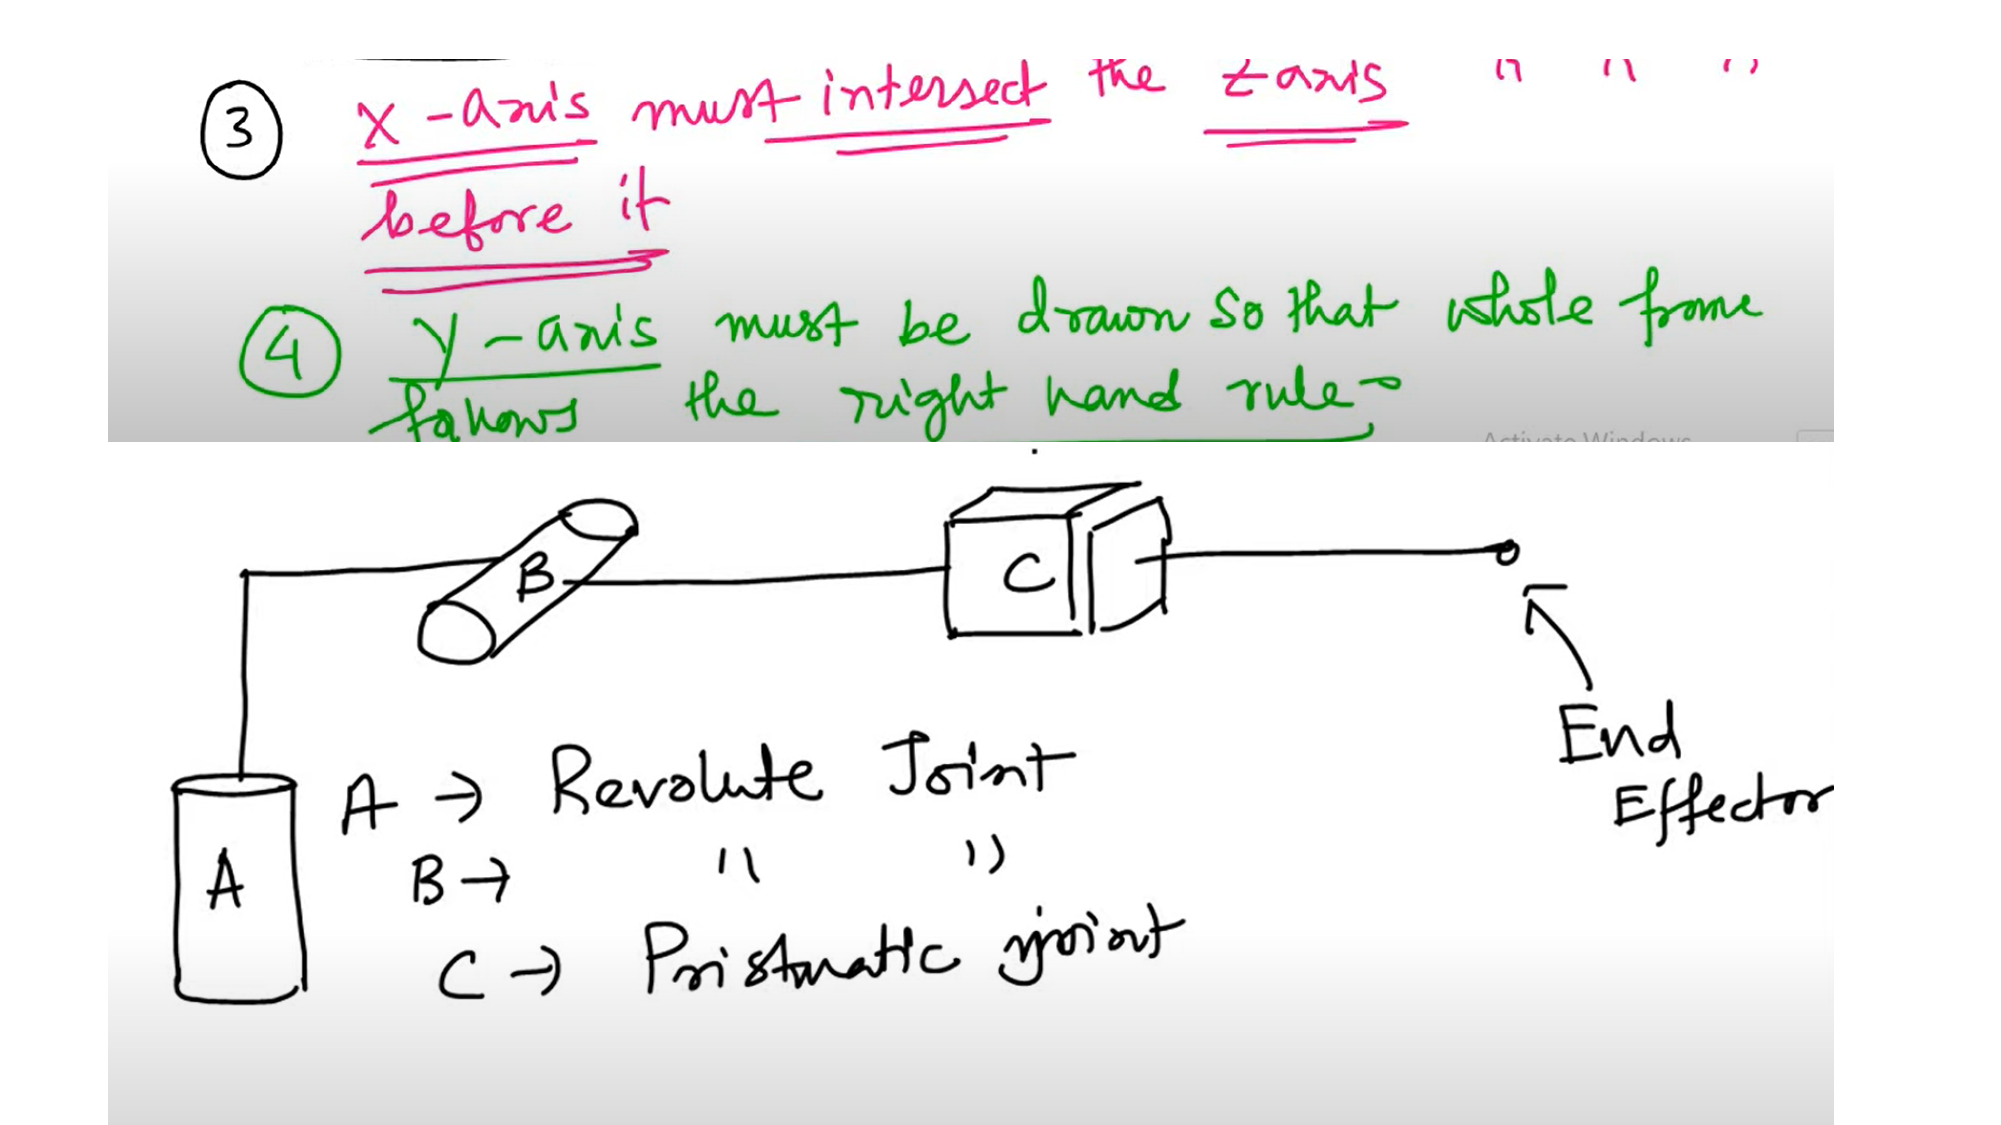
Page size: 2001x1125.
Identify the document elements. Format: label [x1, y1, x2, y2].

list [108, 59, 1834, 442]
picture [108, 442, 1834, 1125]
